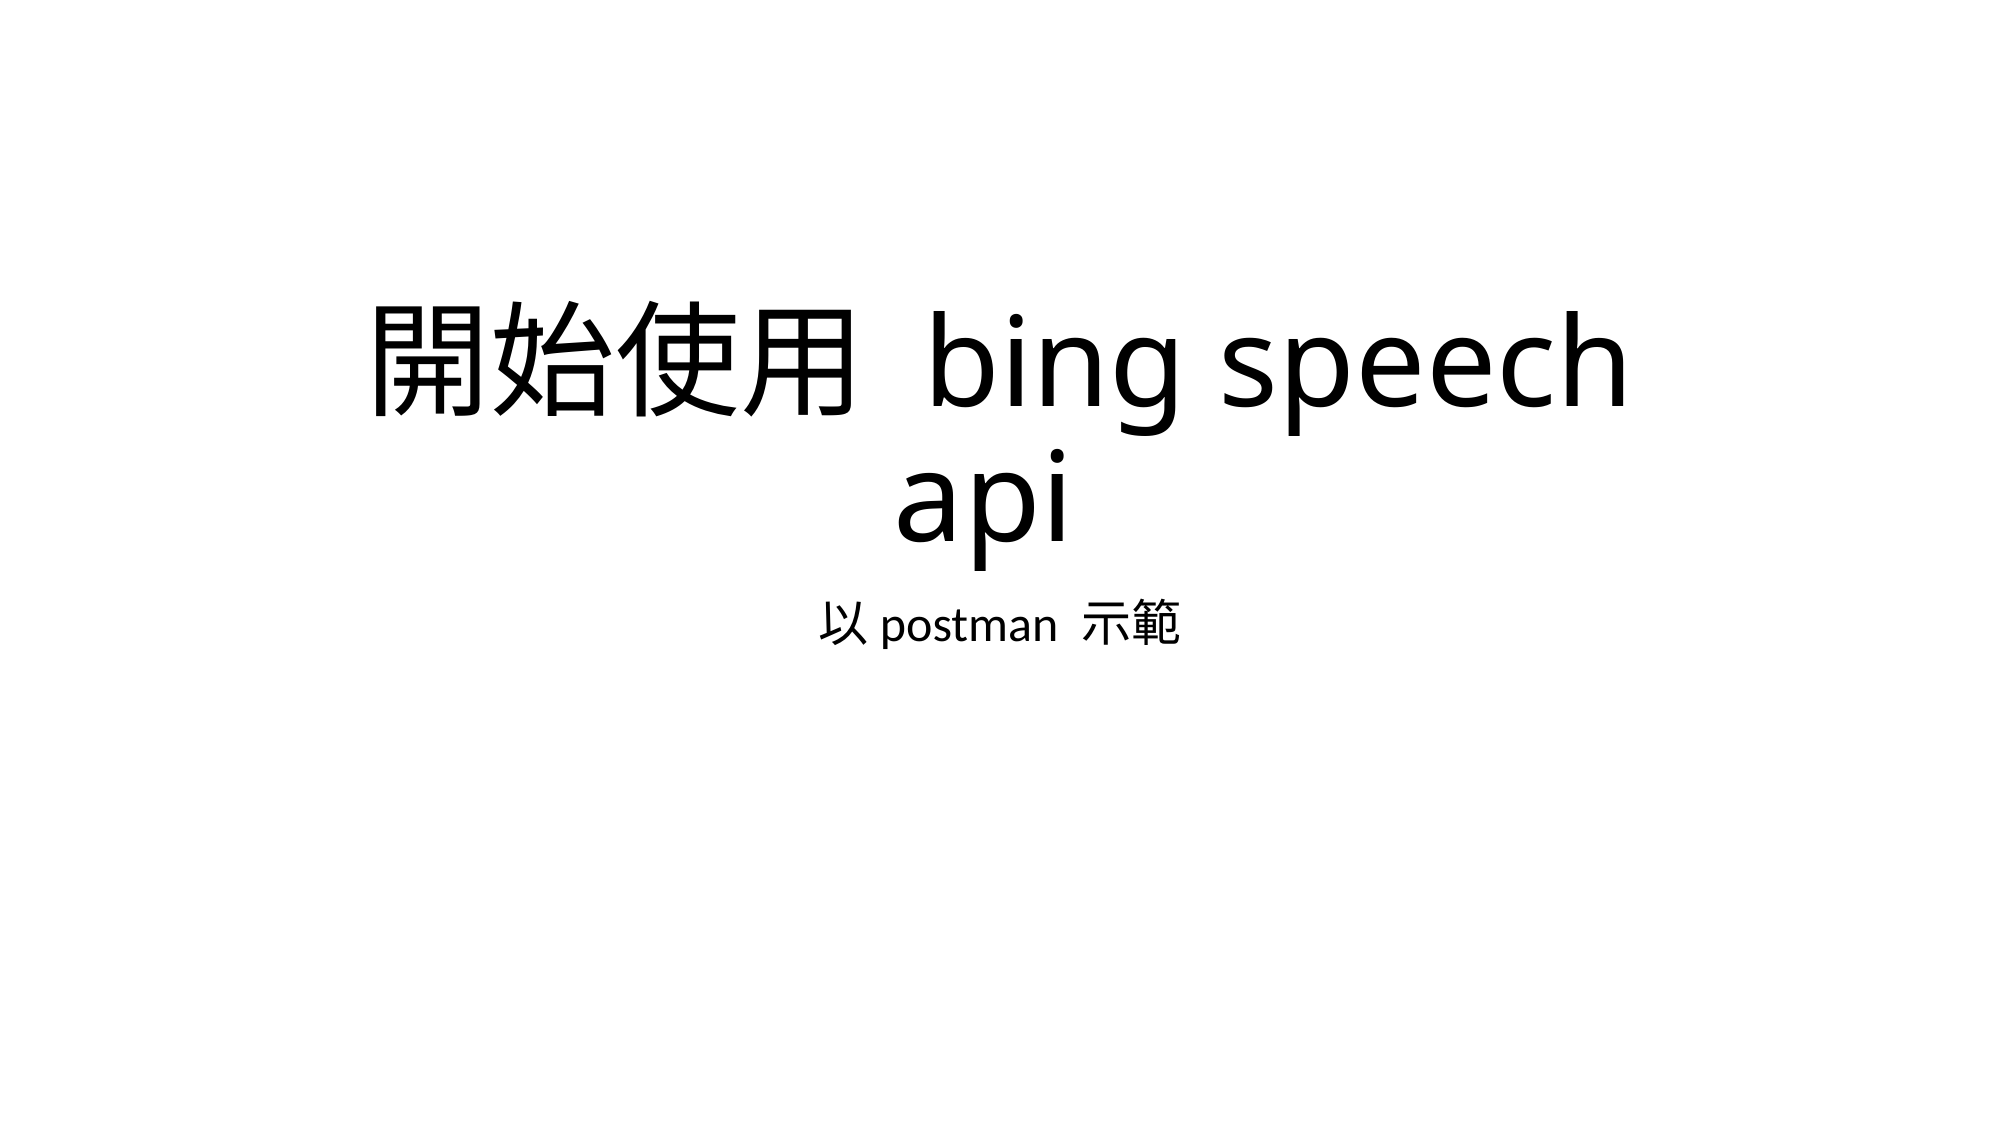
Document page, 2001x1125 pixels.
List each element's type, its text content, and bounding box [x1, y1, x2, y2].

subtitle 以postman 示範 [249, 590, 1750, 863]
title 開始使用 bing speech api [249, 184, 1750, 576]
